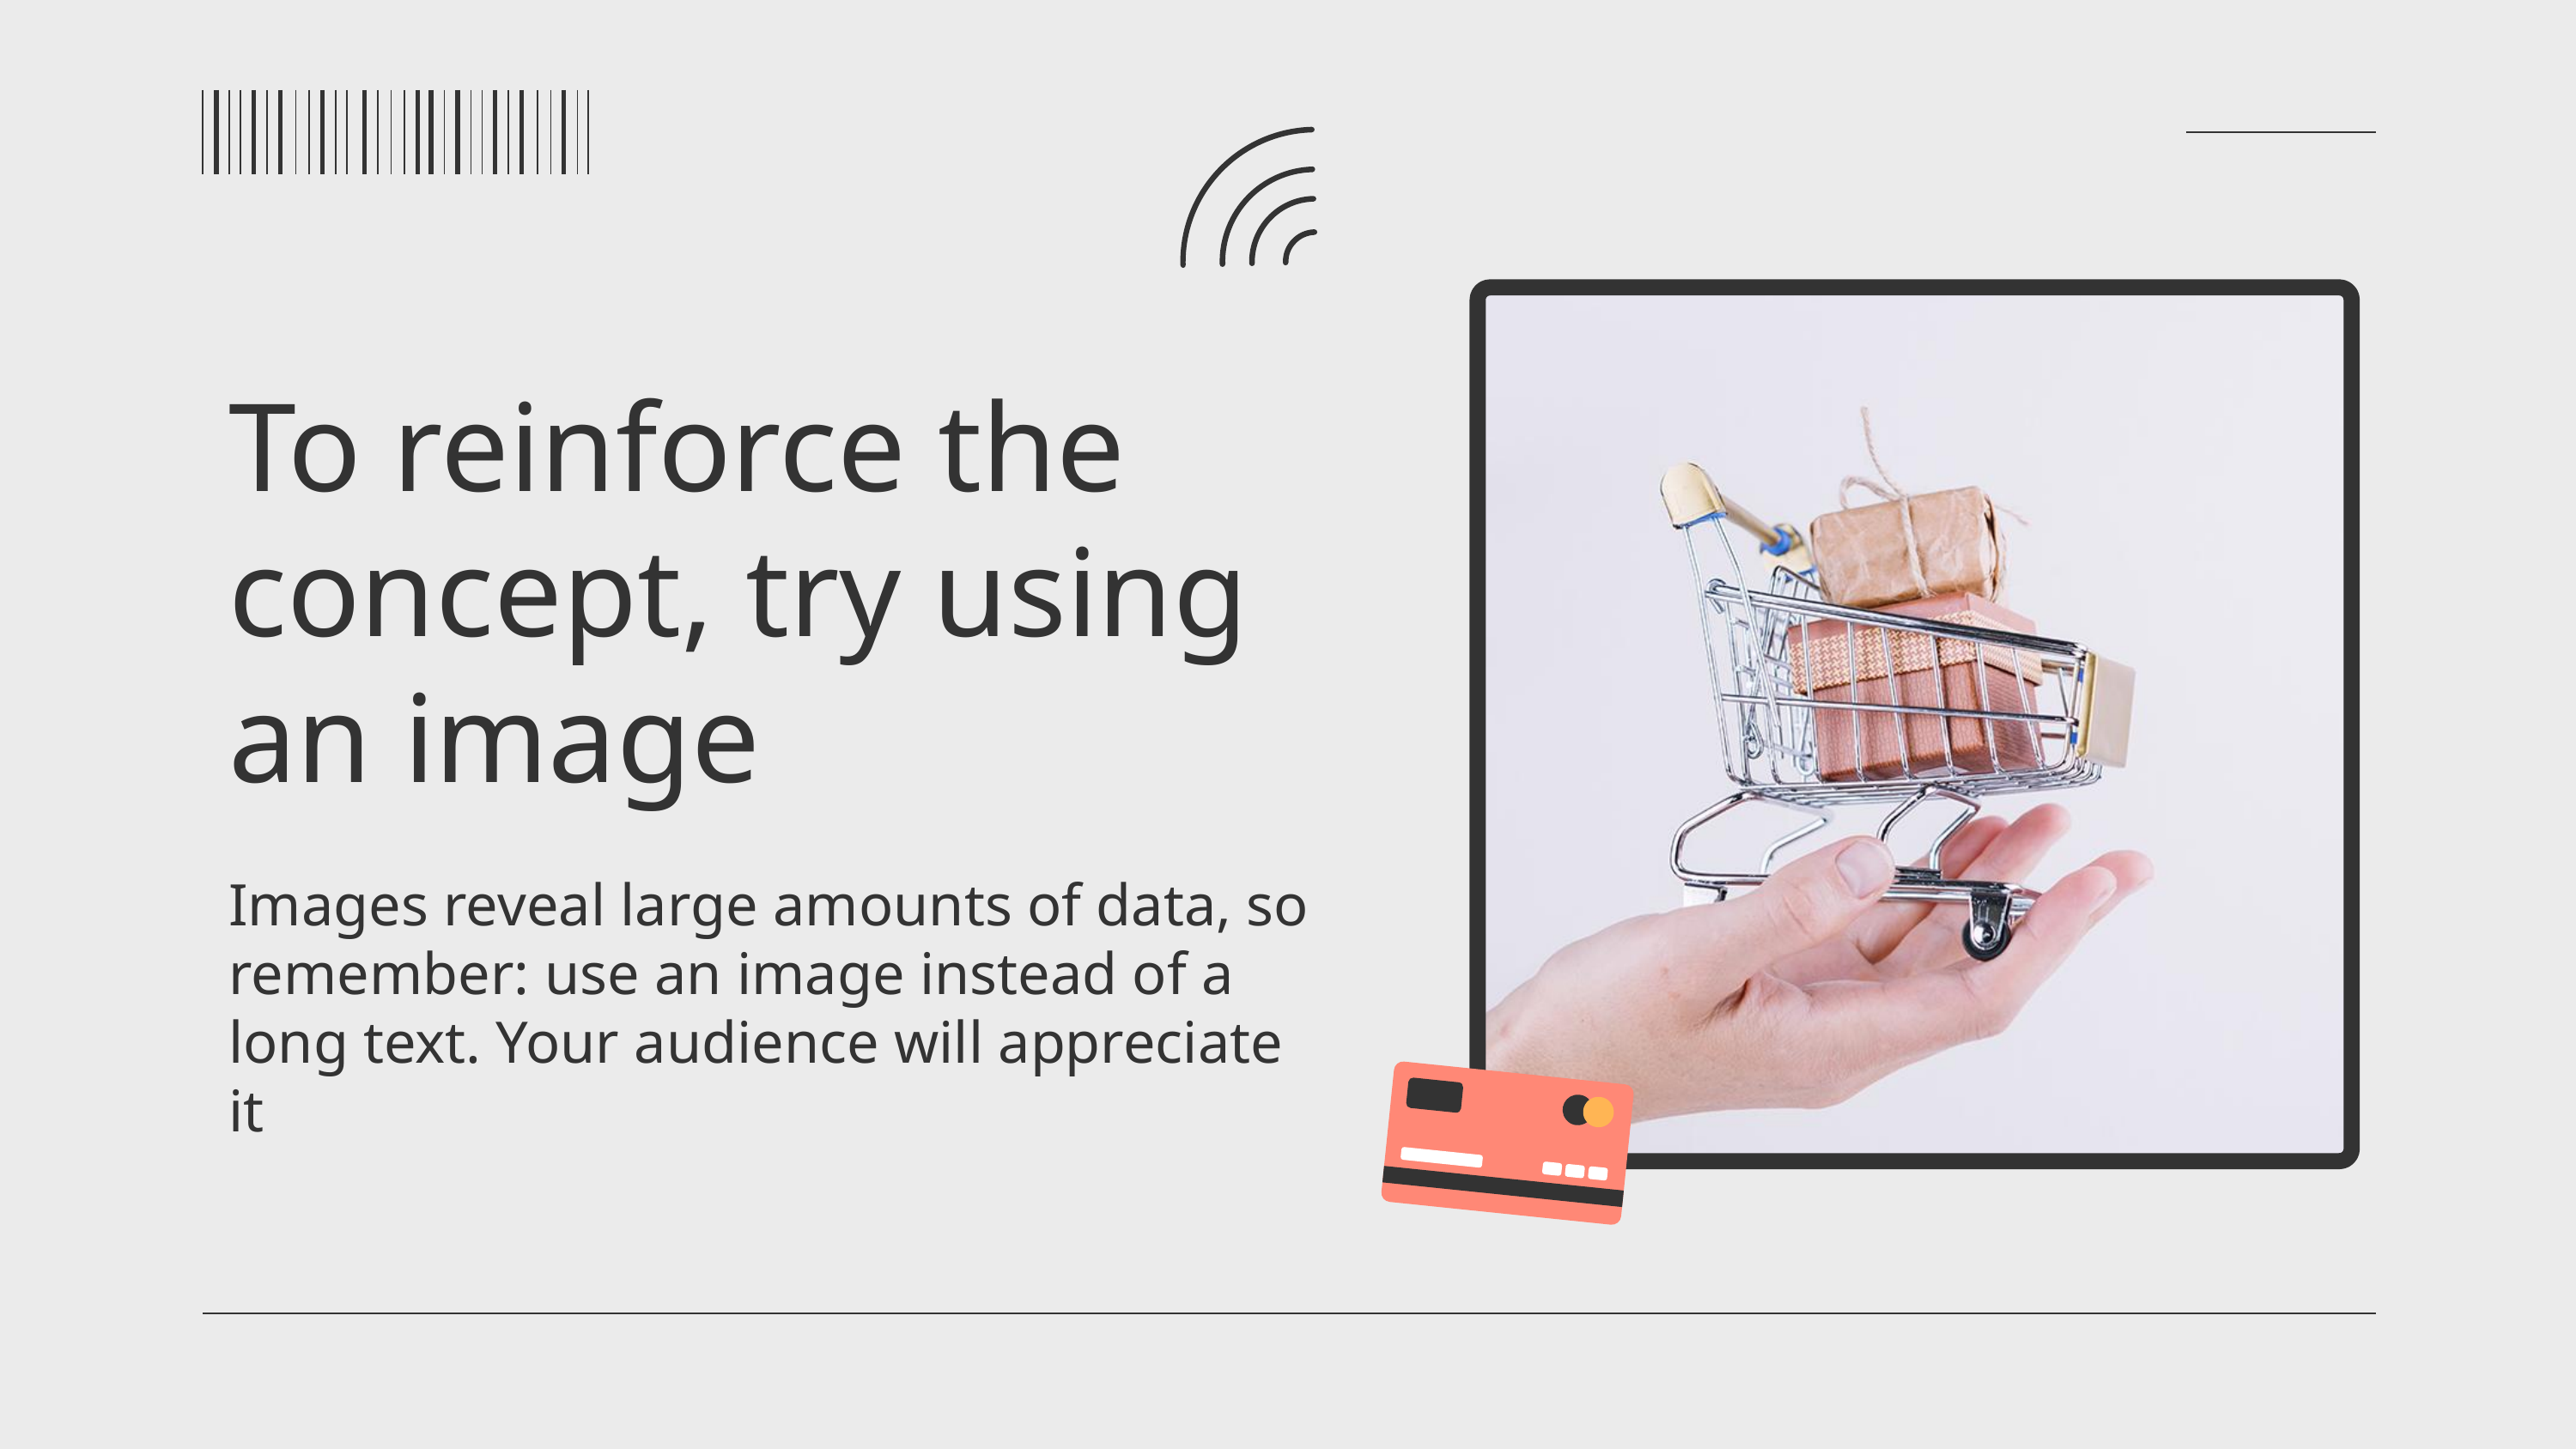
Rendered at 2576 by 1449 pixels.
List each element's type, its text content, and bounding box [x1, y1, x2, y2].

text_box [1178, 126, 1318, 269]
picture [1477, 287, 2353, 1161]
subtitle Images reveal large amounts of data, so remember: use an image instead of a long text. Your audience will appreciate it [203, 842, 1355, 1106]
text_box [1387, 1072, 1629, 1215]
title To reinforce the concept, try using an image [203, 343, 1355, 842]
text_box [202, 89, 589, 175]
